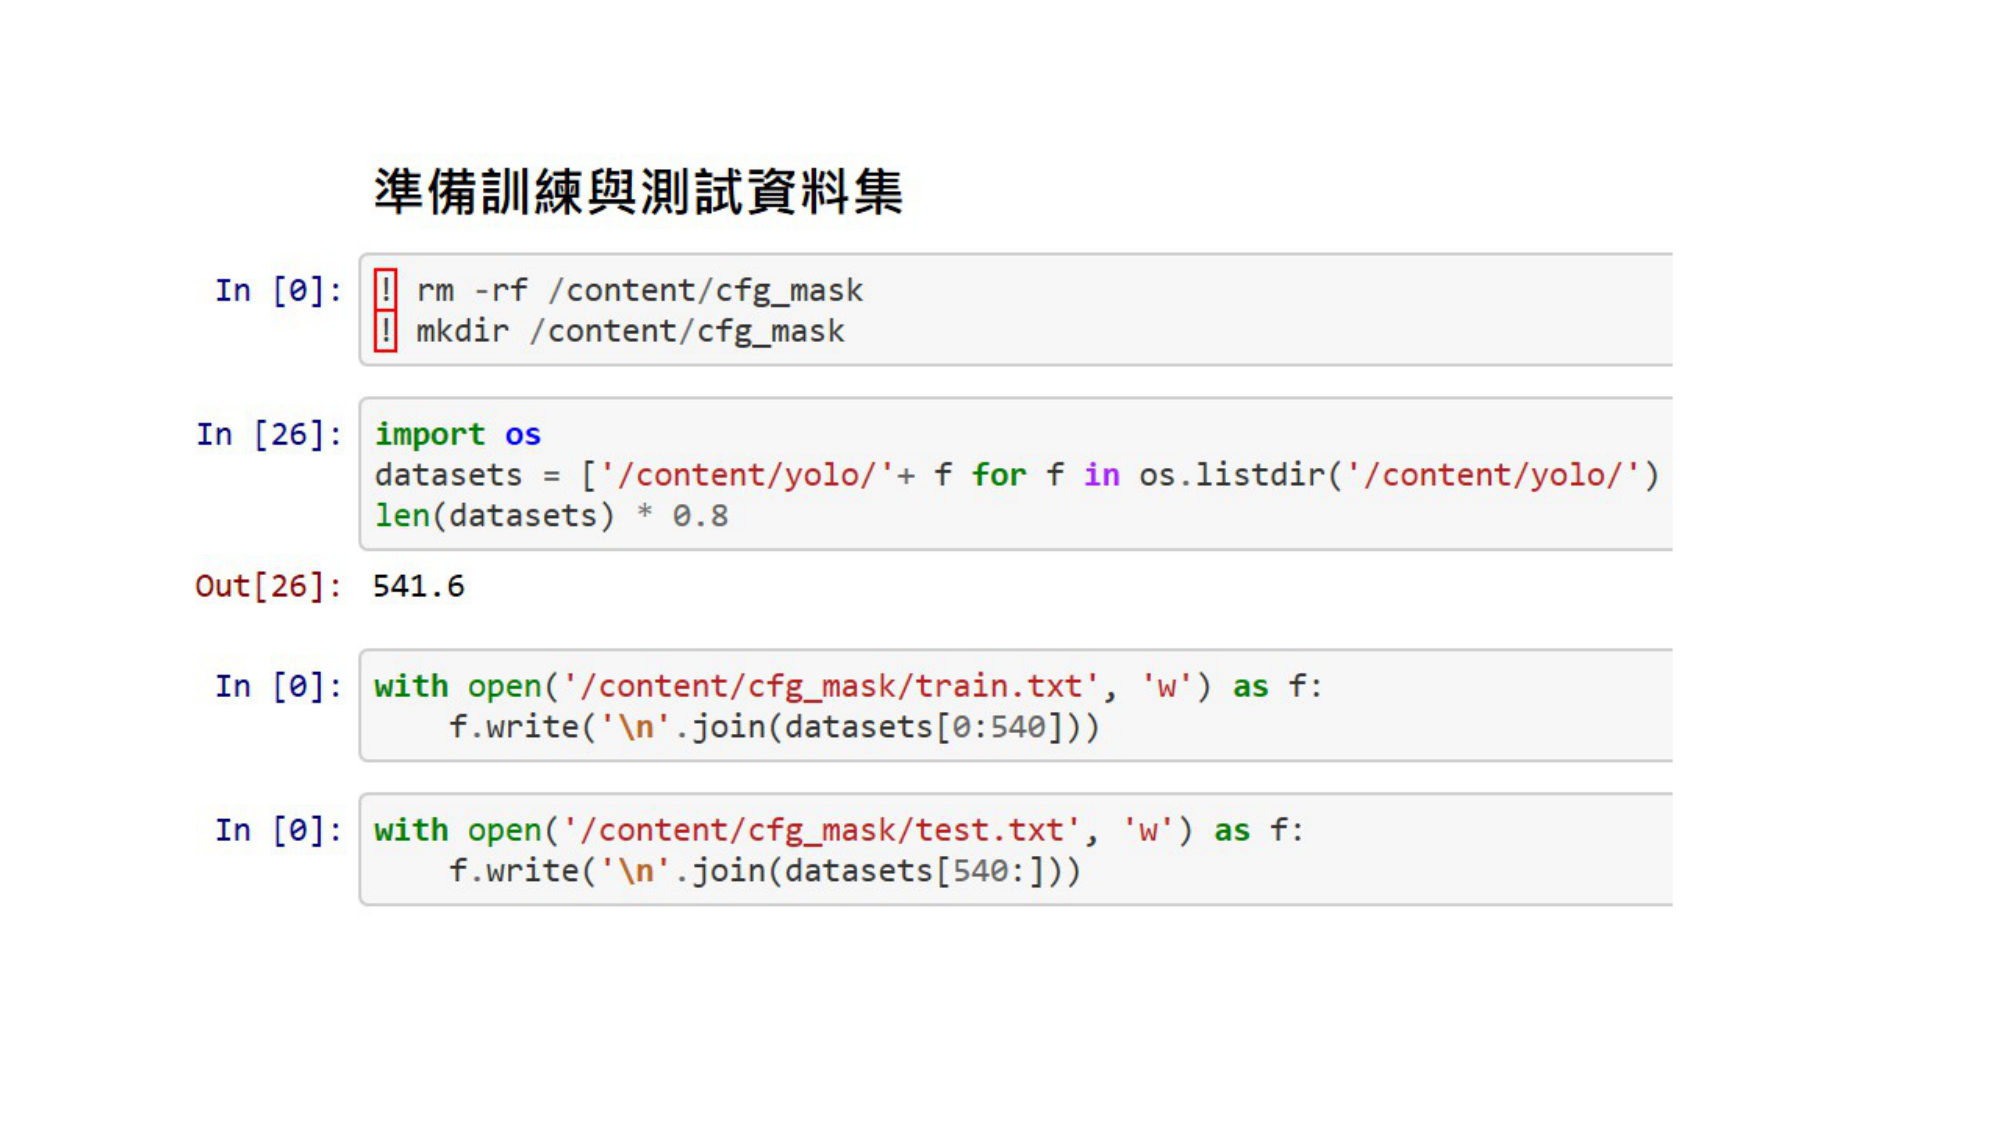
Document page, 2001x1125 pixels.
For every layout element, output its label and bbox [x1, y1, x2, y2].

picture [170, 124, 1673, 952]
